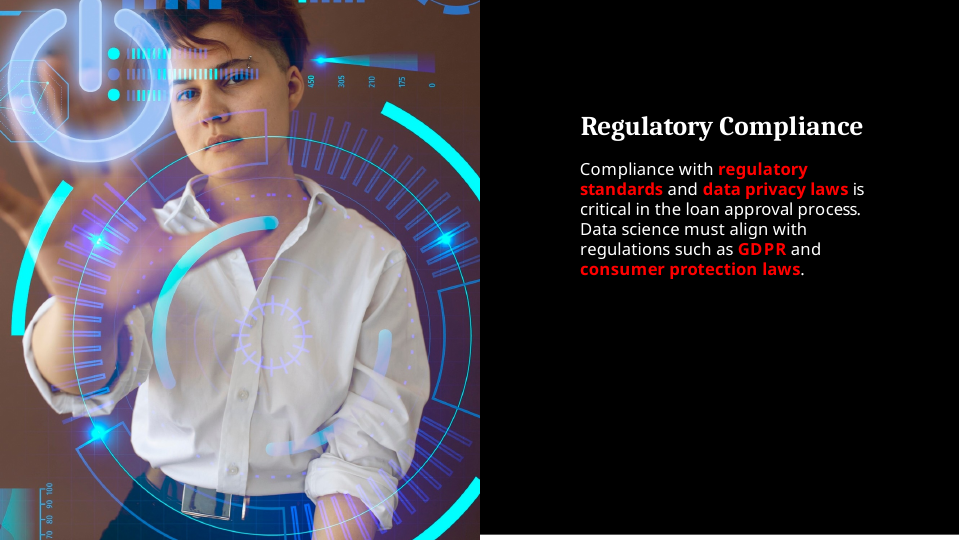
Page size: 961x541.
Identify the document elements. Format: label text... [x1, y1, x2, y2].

text_box [480, 0, 959, 535]
picture [0, 0, 480, 540]
text_box Compliance with regulatory standards and data privacy laws is critical in the loan approval process. Data science must align with regulations such as GDPR and consumer protection laws. [578, 157, 876, 279]
title Regulatory Compliance [578, 105, 877, 199]
